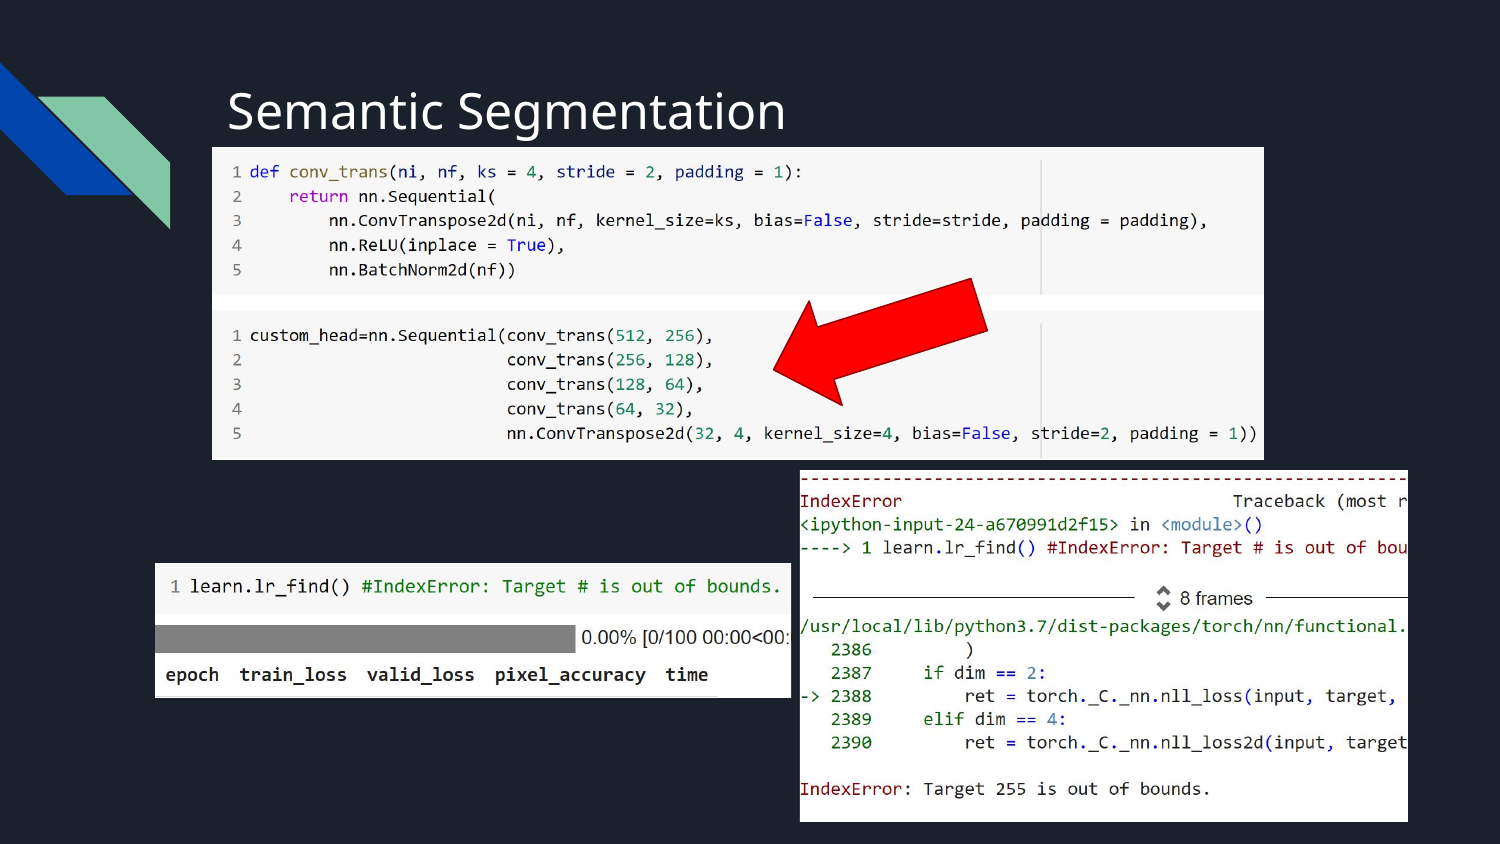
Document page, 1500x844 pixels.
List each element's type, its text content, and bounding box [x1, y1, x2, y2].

picture [154, 563, 792, 699]
picture [799, 470, 1409, 822]
title Semantic Segmentation [212, 64, 1368, 215]
picture [212, 147, 1265, 461]
